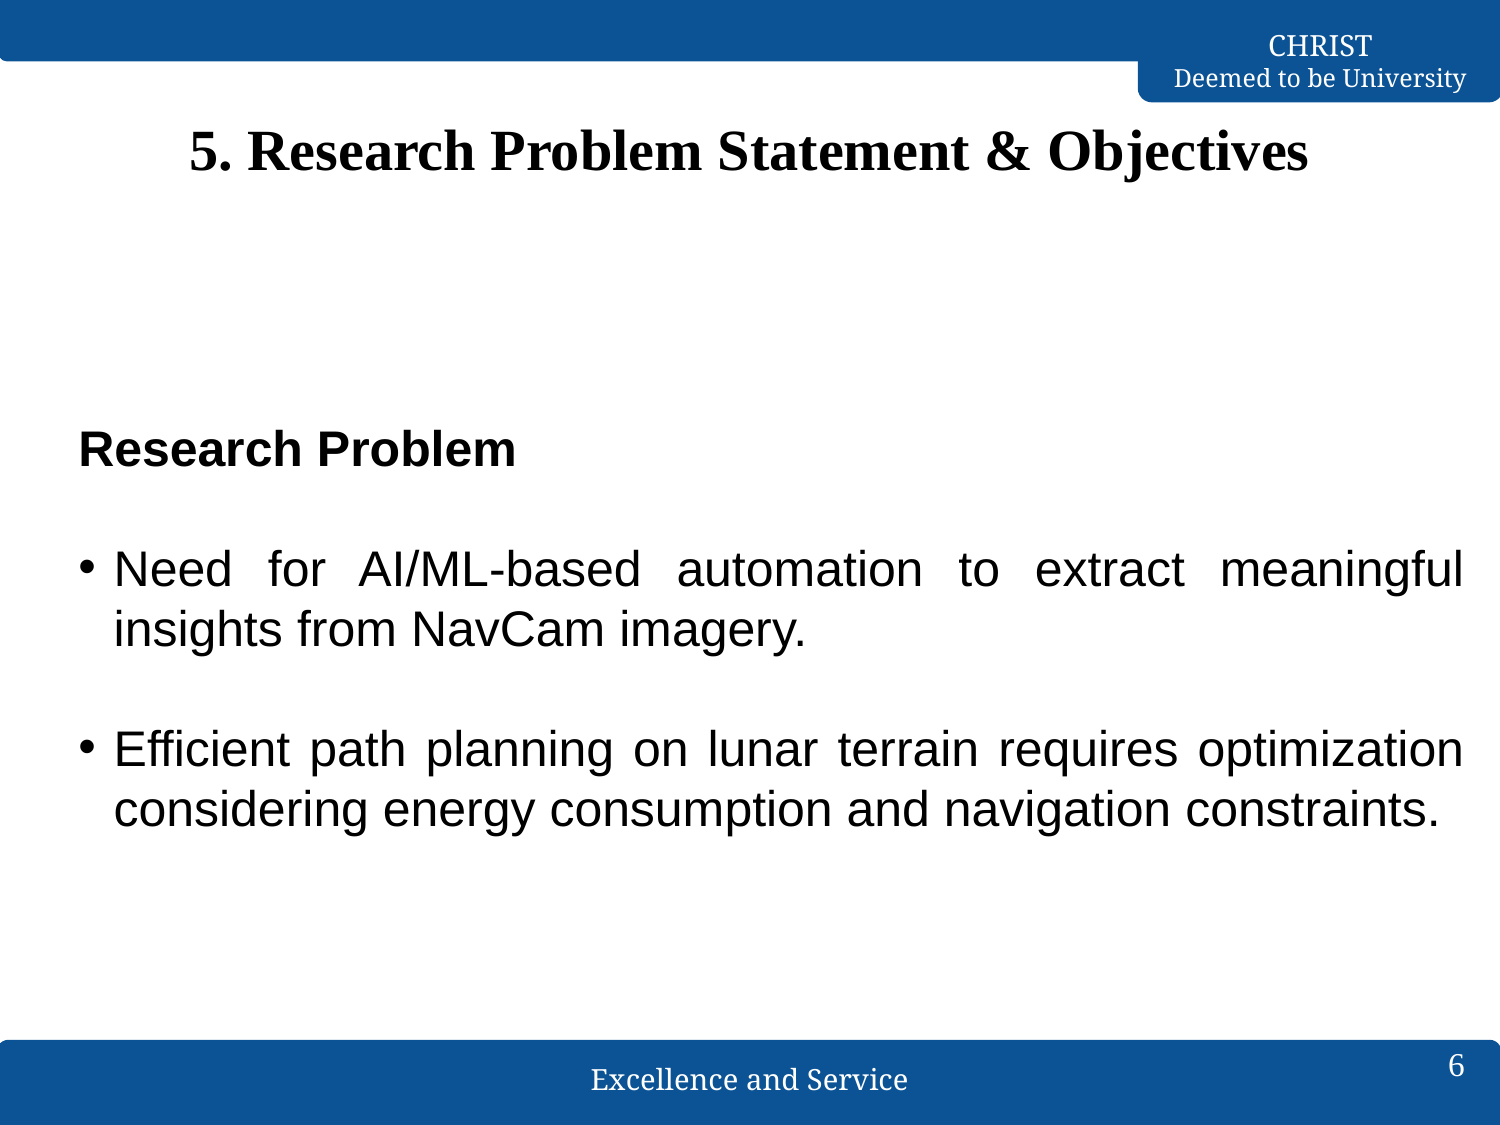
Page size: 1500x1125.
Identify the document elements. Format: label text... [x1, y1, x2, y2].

slide_number 6 [1389, 1020, 1480, 1106]
title 5. Research Problem Statement & Objectives [51, 97, 1449, 223]
text_box Research Problem Need for AI/ML-based automation to extract meaningful insights from NavCam imagery. Efficient path planning on lunar terrain requires optimization considering energy consumption and navigation constraints. [63, 408, 1480, 844]
